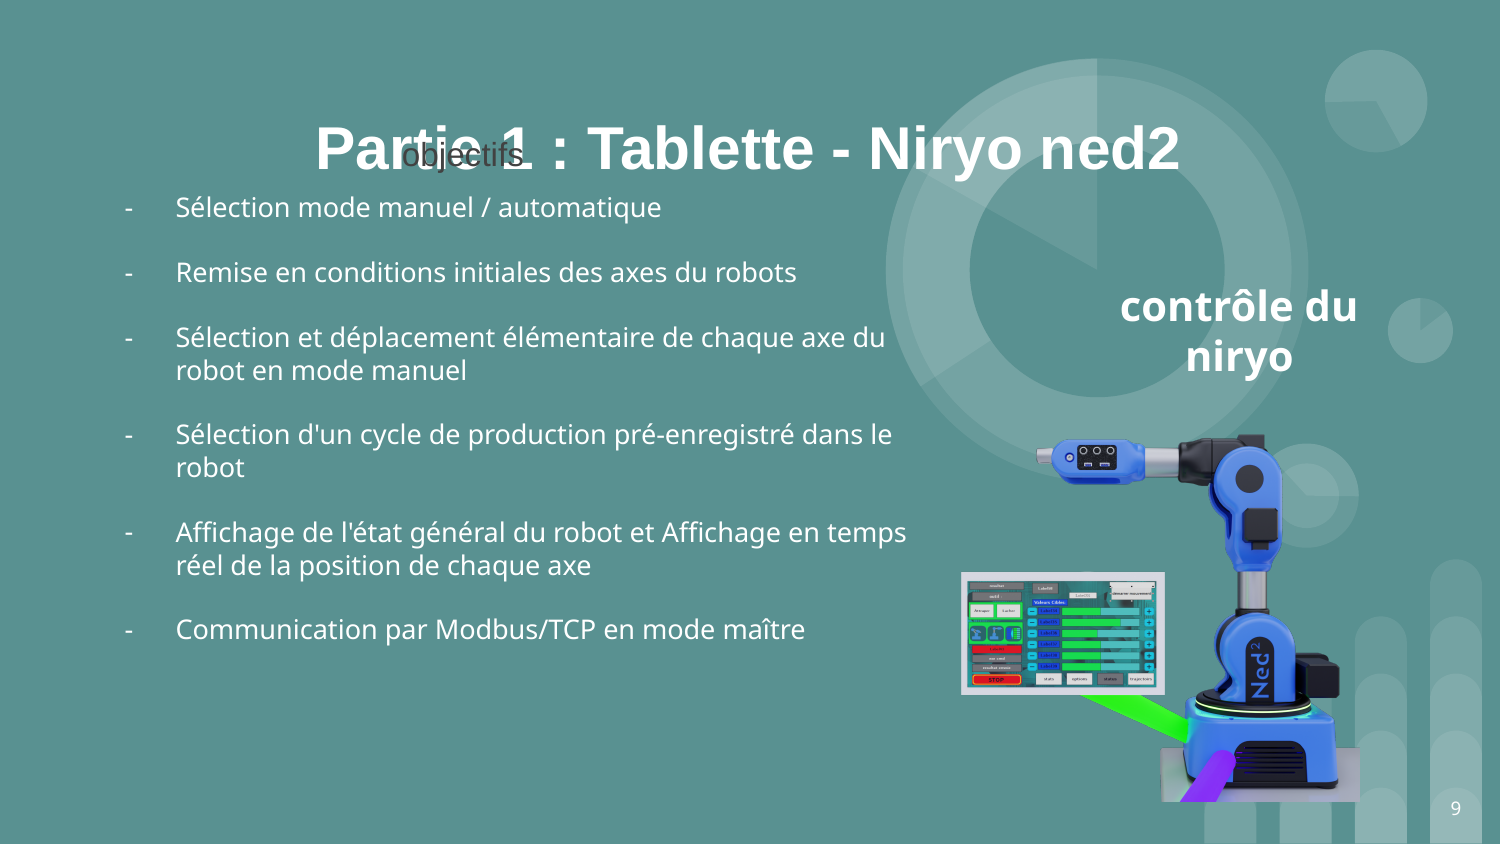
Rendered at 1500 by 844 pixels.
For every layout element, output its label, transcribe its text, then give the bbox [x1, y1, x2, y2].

title Partie 1 : Tablette - Niryo ned2 [49, 22, 1449, 275]
text_box contrôle du niryo [1073, 265, 1405, 465]
text_box objectifs [386, 117, 917, 209]
slide_number ‹#› [1386, 777, 1477, 842]
picture [945, 387, 1360, 802]
text_box Sélection mode manuel / automatique Remise en conditions initiales des axes du robots Sélection et déplacement élémentaire de chaque axe du robot en mode manuel Sélection d'un cycle de production pré-enregistré dans le robot Affichage de l'état général du robot et Affichage en temps réel de la position de chaque axe Communication par Modbus/TCP en mode maître [85, 175, 934, 842]
